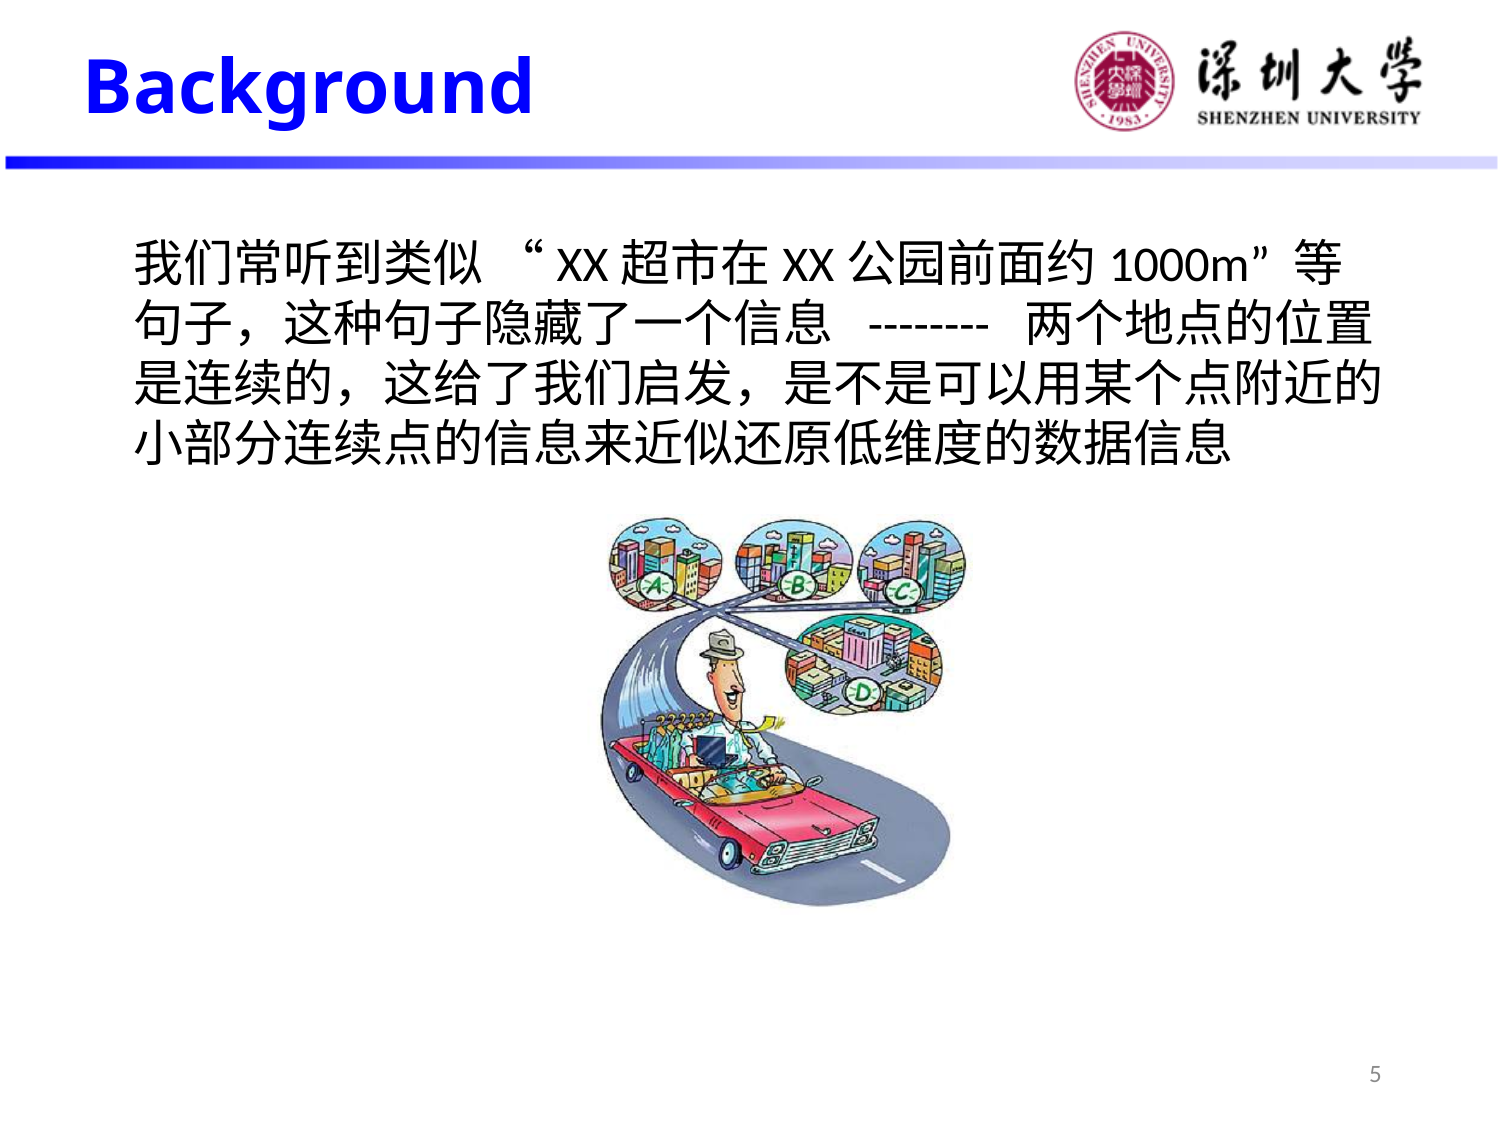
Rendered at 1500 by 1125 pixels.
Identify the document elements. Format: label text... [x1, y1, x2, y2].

slide_number 5 [1059, 1042, 1397, 1103]
text_box 我们常听到类似 “XX超市在XX公园前面约1000m” 等句子，这种句子隐藏了一个信息 -------- 两个地点的位置是连续的，这给了我们启发，是不是可以用某个点附近的小部分连续点的信息来近似还原低维度的数据信息 [118, 224, 1406, 480]
picture [571, 502, 1003, 916]
picture [0, 14, 1500, 178]
text_box Background [67, 30, 551, 136]
